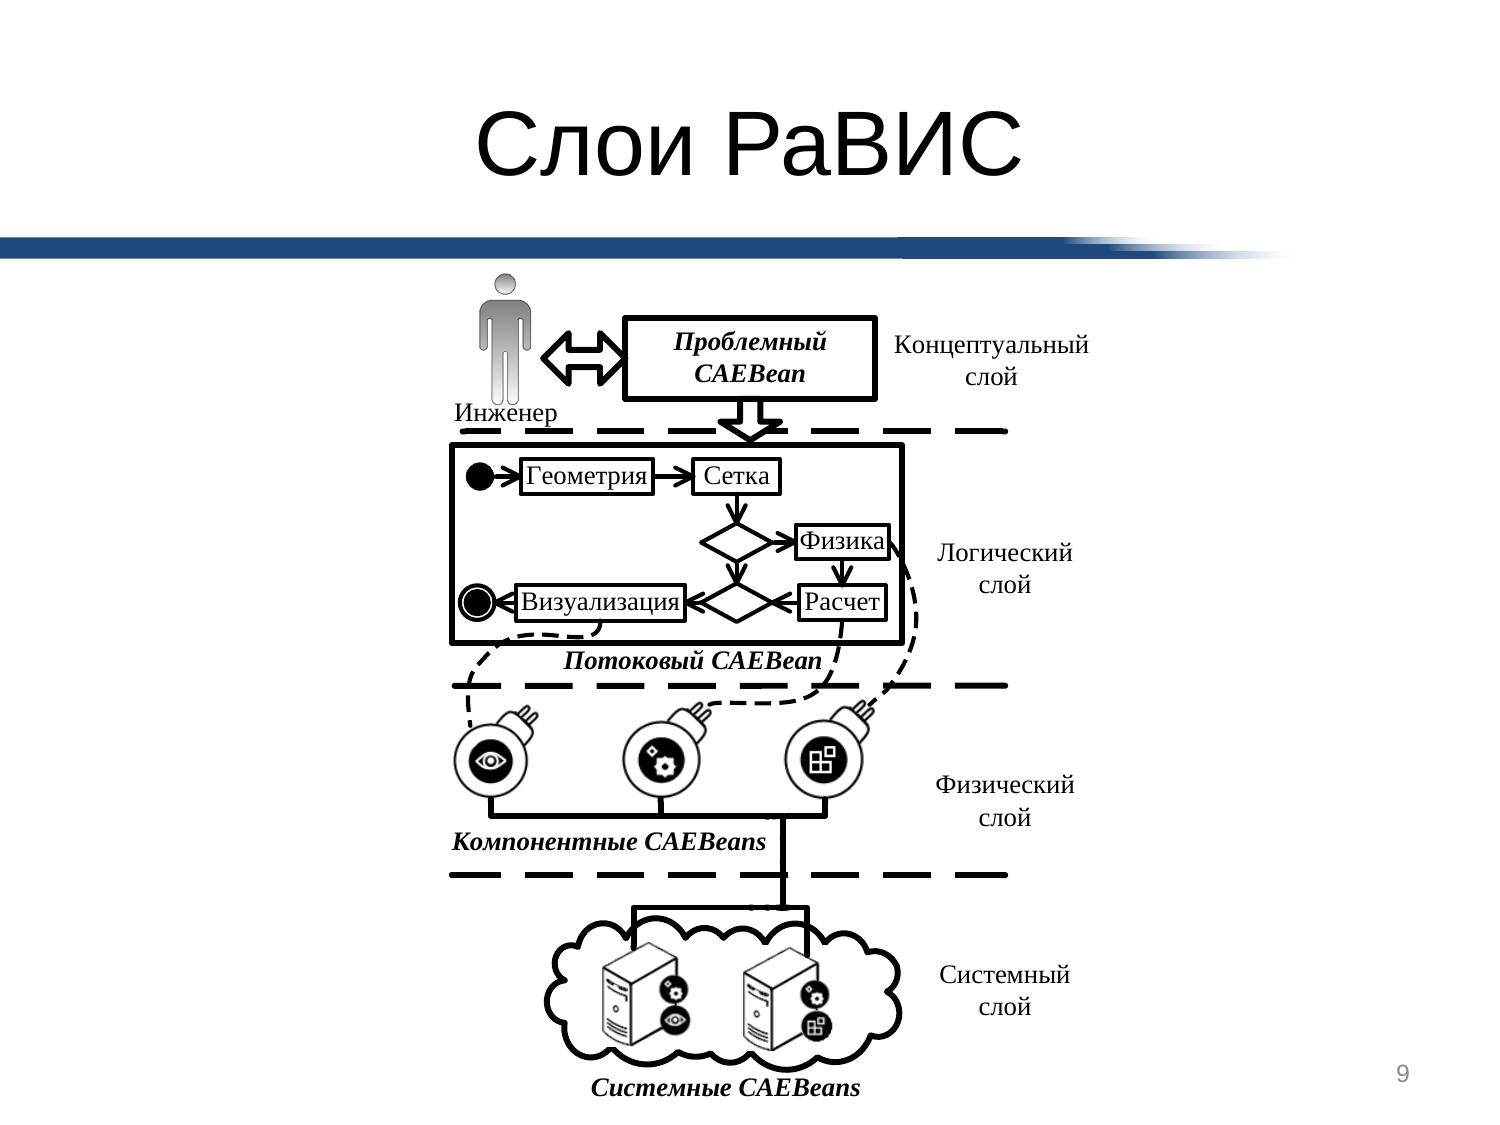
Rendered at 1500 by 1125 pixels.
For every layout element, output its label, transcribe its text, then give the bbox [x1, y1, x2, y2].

slide_number 9 [1103, 1042, 1425, 1103]
picture [446, 265, 1099, 1108]
title Слои РаВИС [75, 45, 1425, 233]
